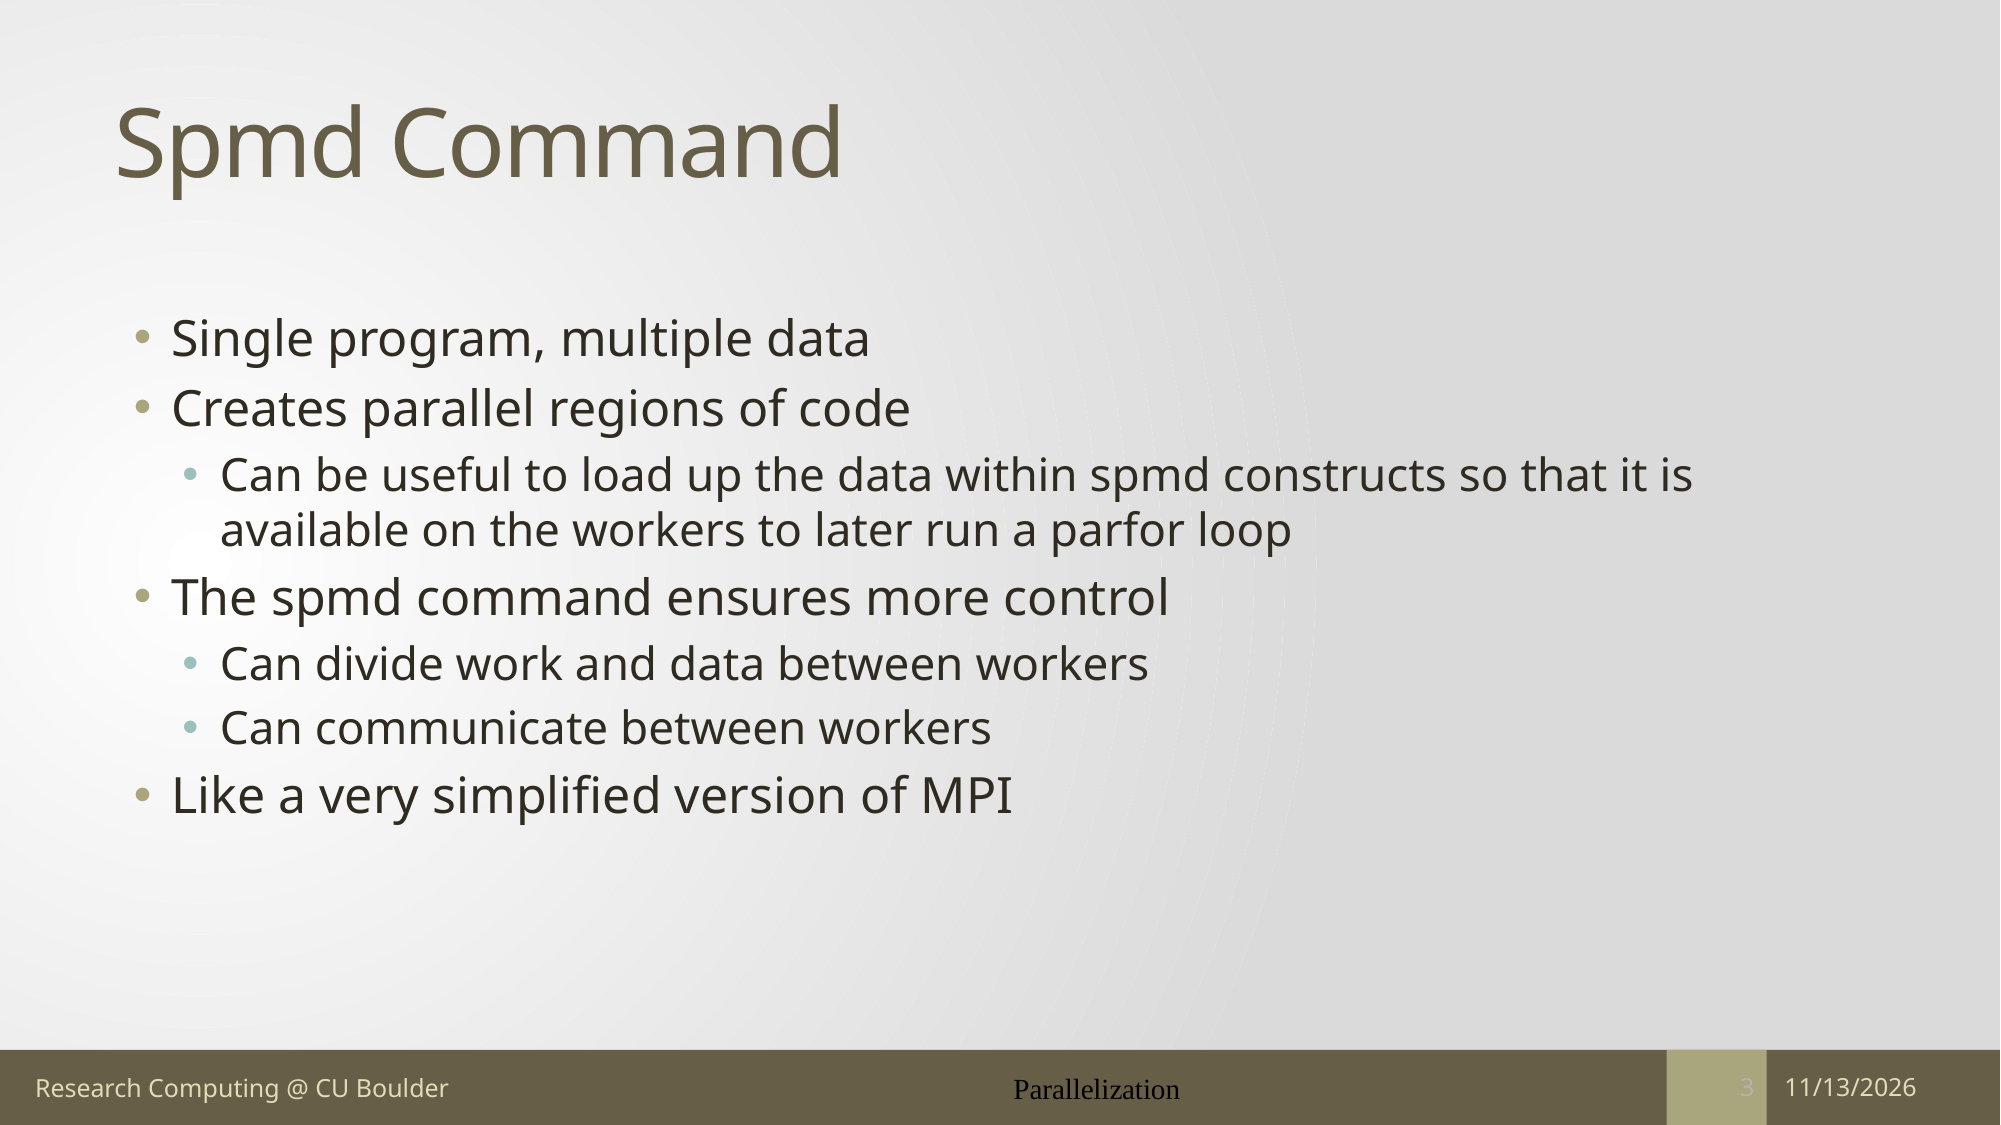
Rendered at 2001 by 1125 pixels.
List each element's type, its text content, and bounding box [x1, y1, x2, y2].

slide_number 3 [1686, 1065, 1770, 1111]
footer Parallelization [547, 1058, 1646, 1119]
title Spmd Command [99, 45, 1892, 233]
list Single program, multiple data Creates parallel regions of code Can be useful to load up the data within spmd constructs so that it is available on the workers to later run a parfor loop The spmd command ensures more control Can divide work and data between workers Can communicate between workers Like a very simplified version of MPI [99, 299, 1845, 995]
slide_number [1769, 1058, 1987, 1119]
